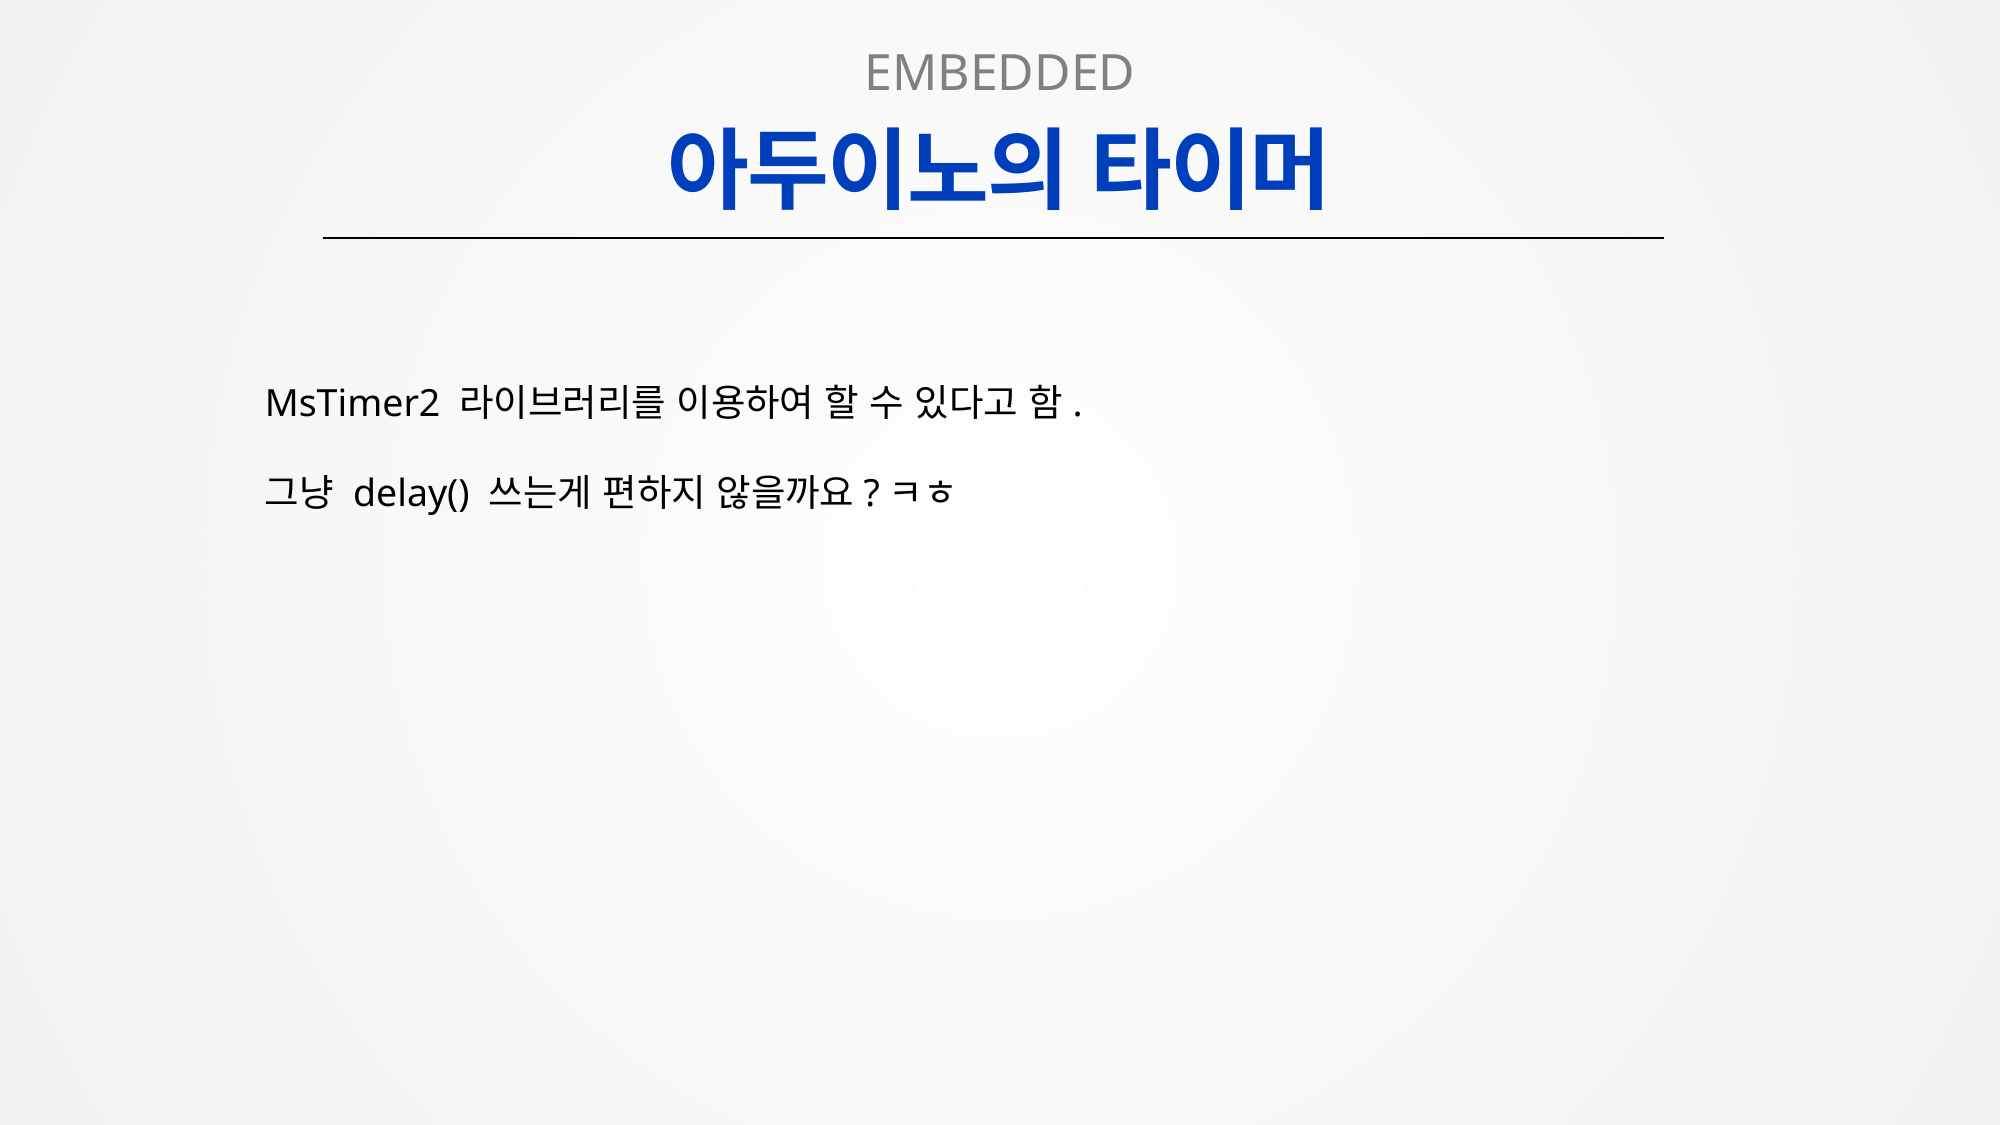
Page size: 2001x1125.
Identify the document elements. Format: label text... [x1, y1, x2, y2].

text_box 아두이노의 타이머 [0, 108, 2000, 229]
text_box EMBEDDED [0, 32, 2000, 108]
text_box MsTimer2 라이브러리를 이용하여 할 수 있다고 함. 그냥 delay() 쓰는게 편하지 않을까요?ㅋㅎ [249, 371, 1870, 521]
